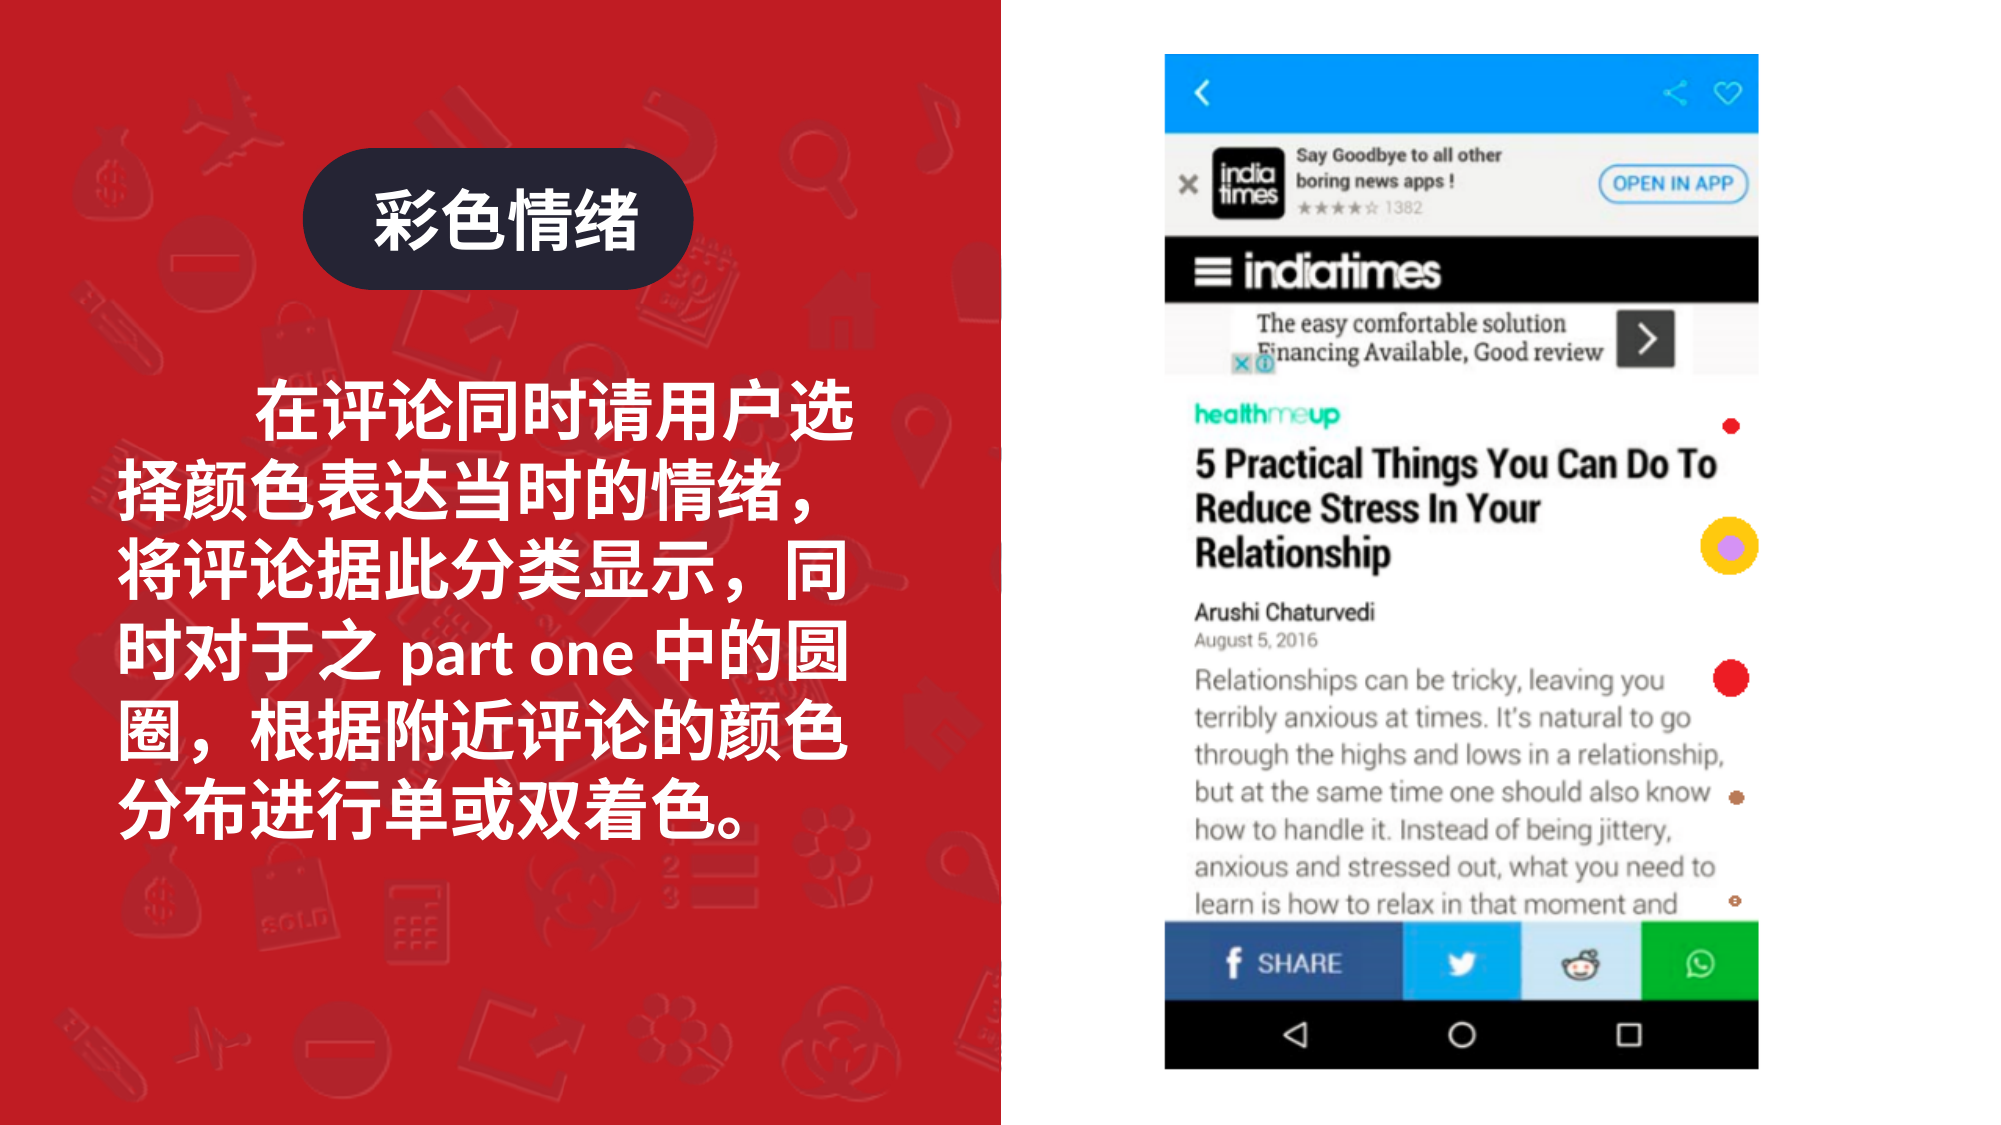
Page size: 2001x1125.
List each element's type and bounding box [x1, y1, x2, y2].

text_box [303, 149, 693, 289]
text_box [1162, 54, 1762, 1071]
picture [0, 0, 1002, 1125]
